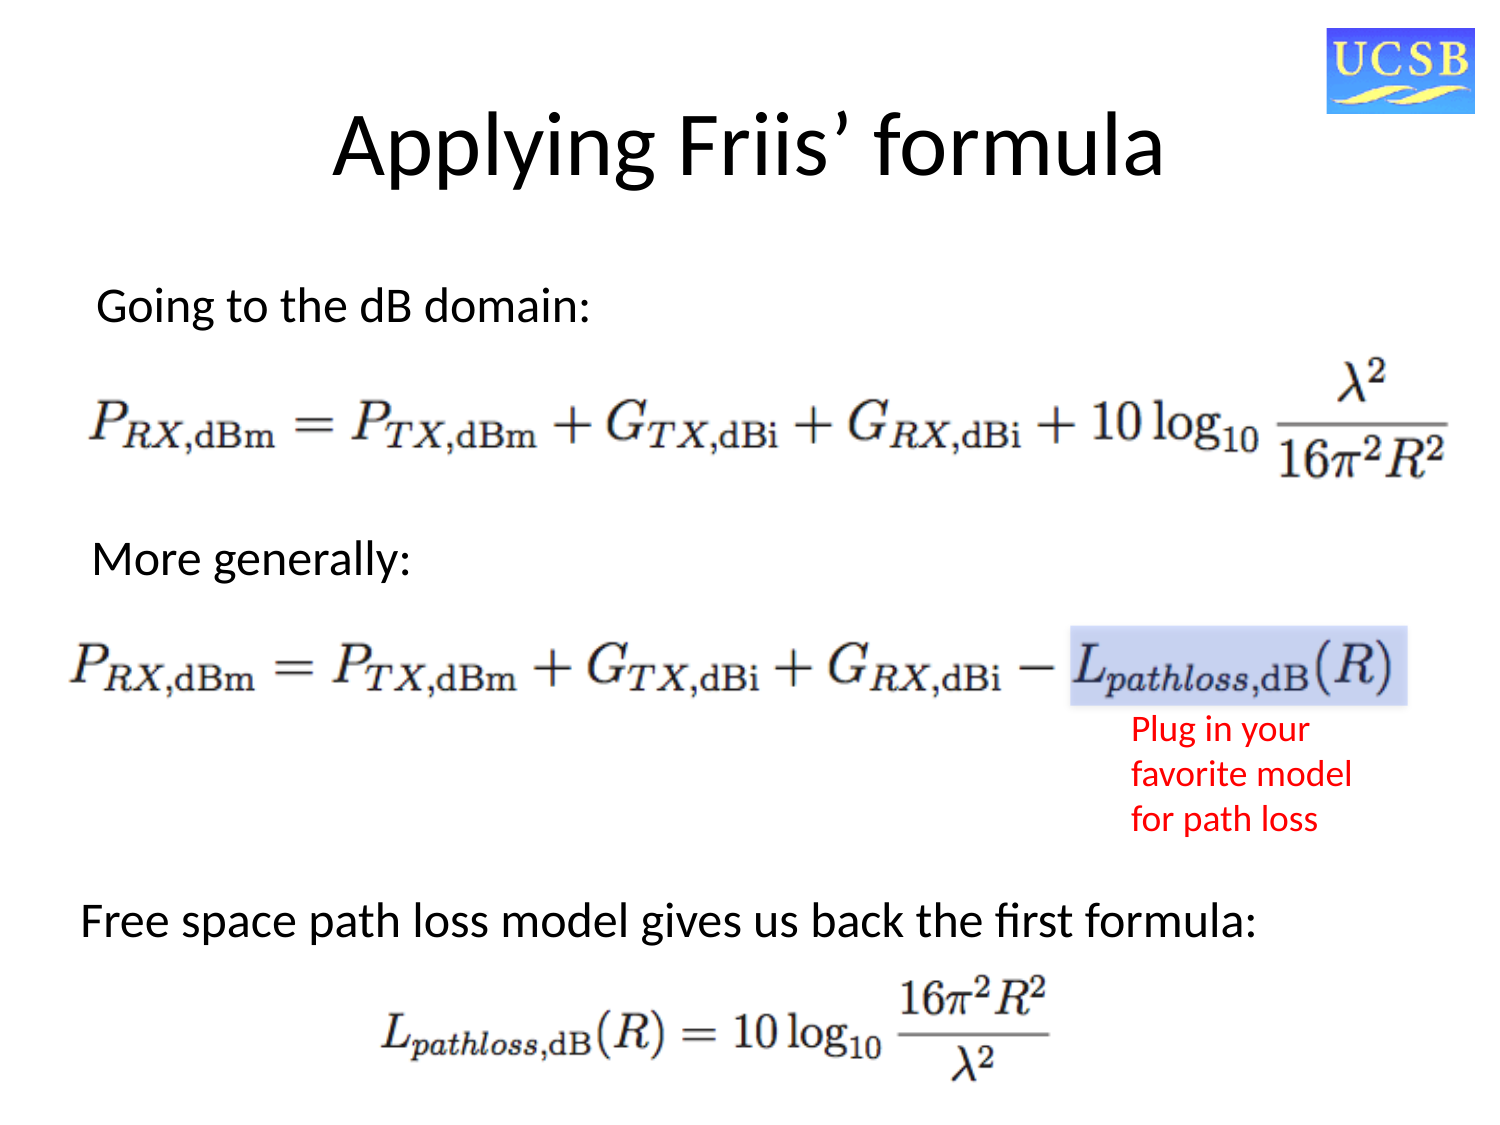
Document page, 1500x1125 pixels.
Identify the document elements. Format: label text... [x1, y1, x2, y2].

text_box Free space path loss model gives us back the first formula: [65, 879, 1274, 955]
picture [375, 954, 1071, 1109]
text_box More generally: [76, 517, 428, 593]
text_box Plug in your favorite model for path loss [1116, 738, 1377, 847]
picture [74, 341, 1482, 509]
title Link budget [1326, 28, 1475, 114]
text_box Going to the dB domain: [81, 264, 607, 340]
picture [59, 607, 1408, 729]
title Applying Friis’ formula [75, 45, 1425, 233]
